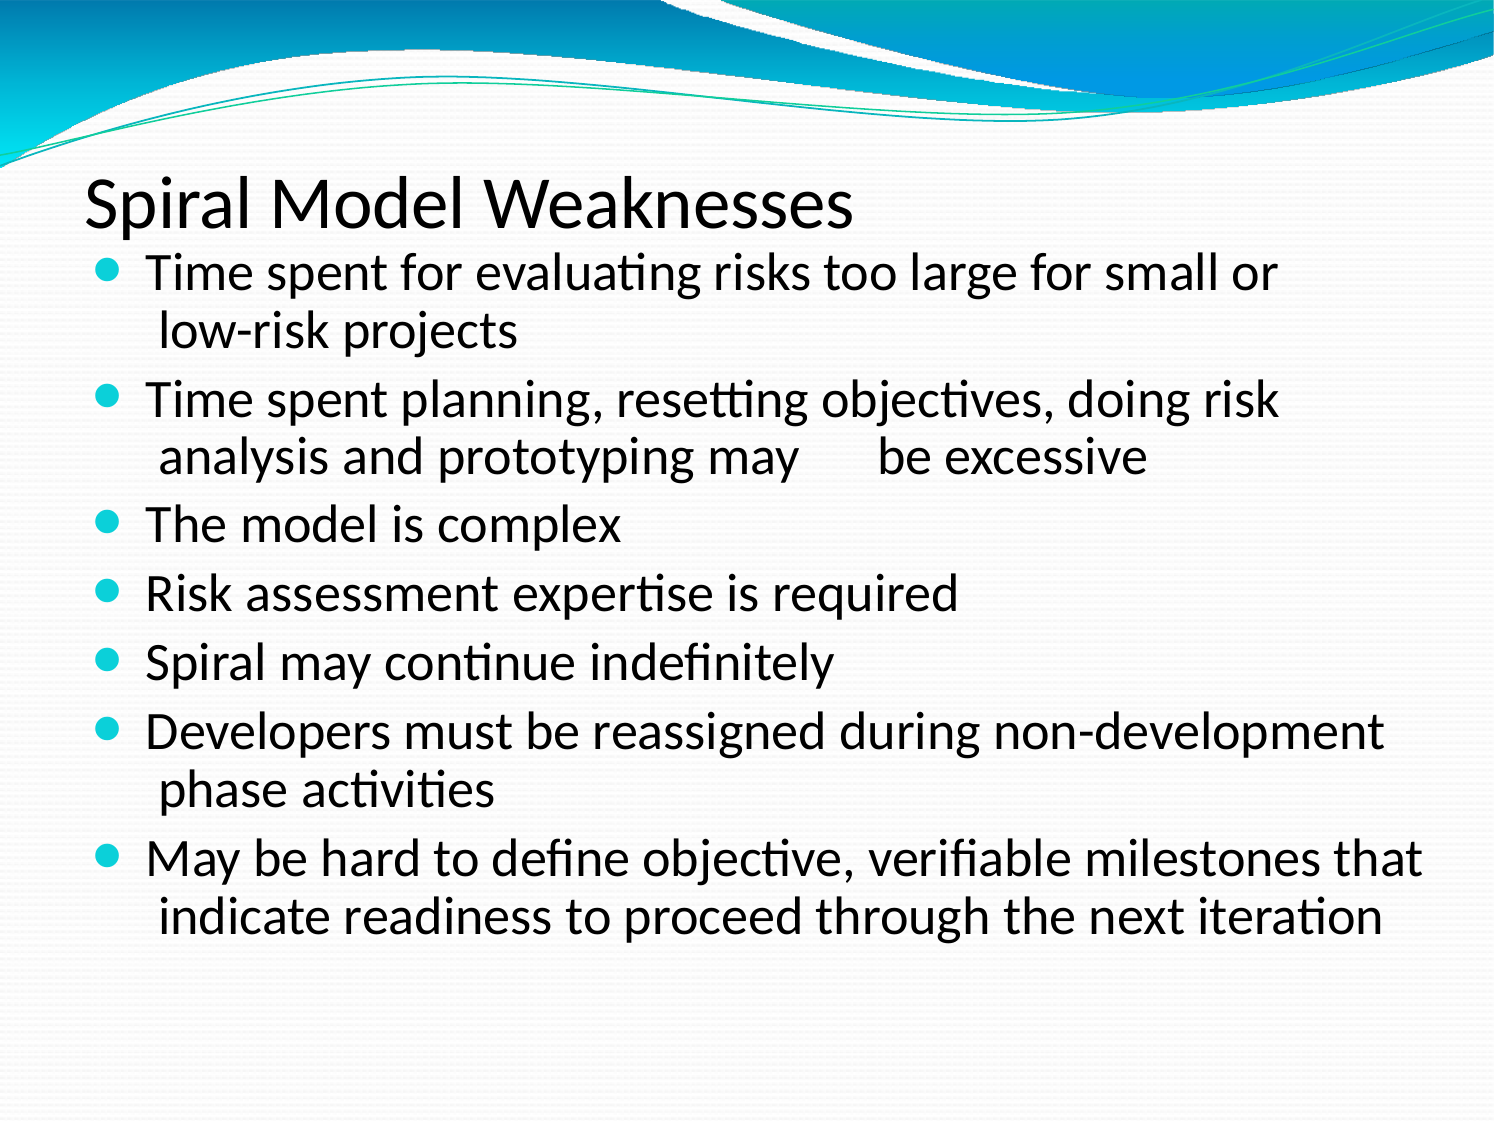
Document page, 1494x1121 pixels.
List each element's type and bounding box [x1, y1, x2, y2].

text_box [0, 0, 1494, 1121]
